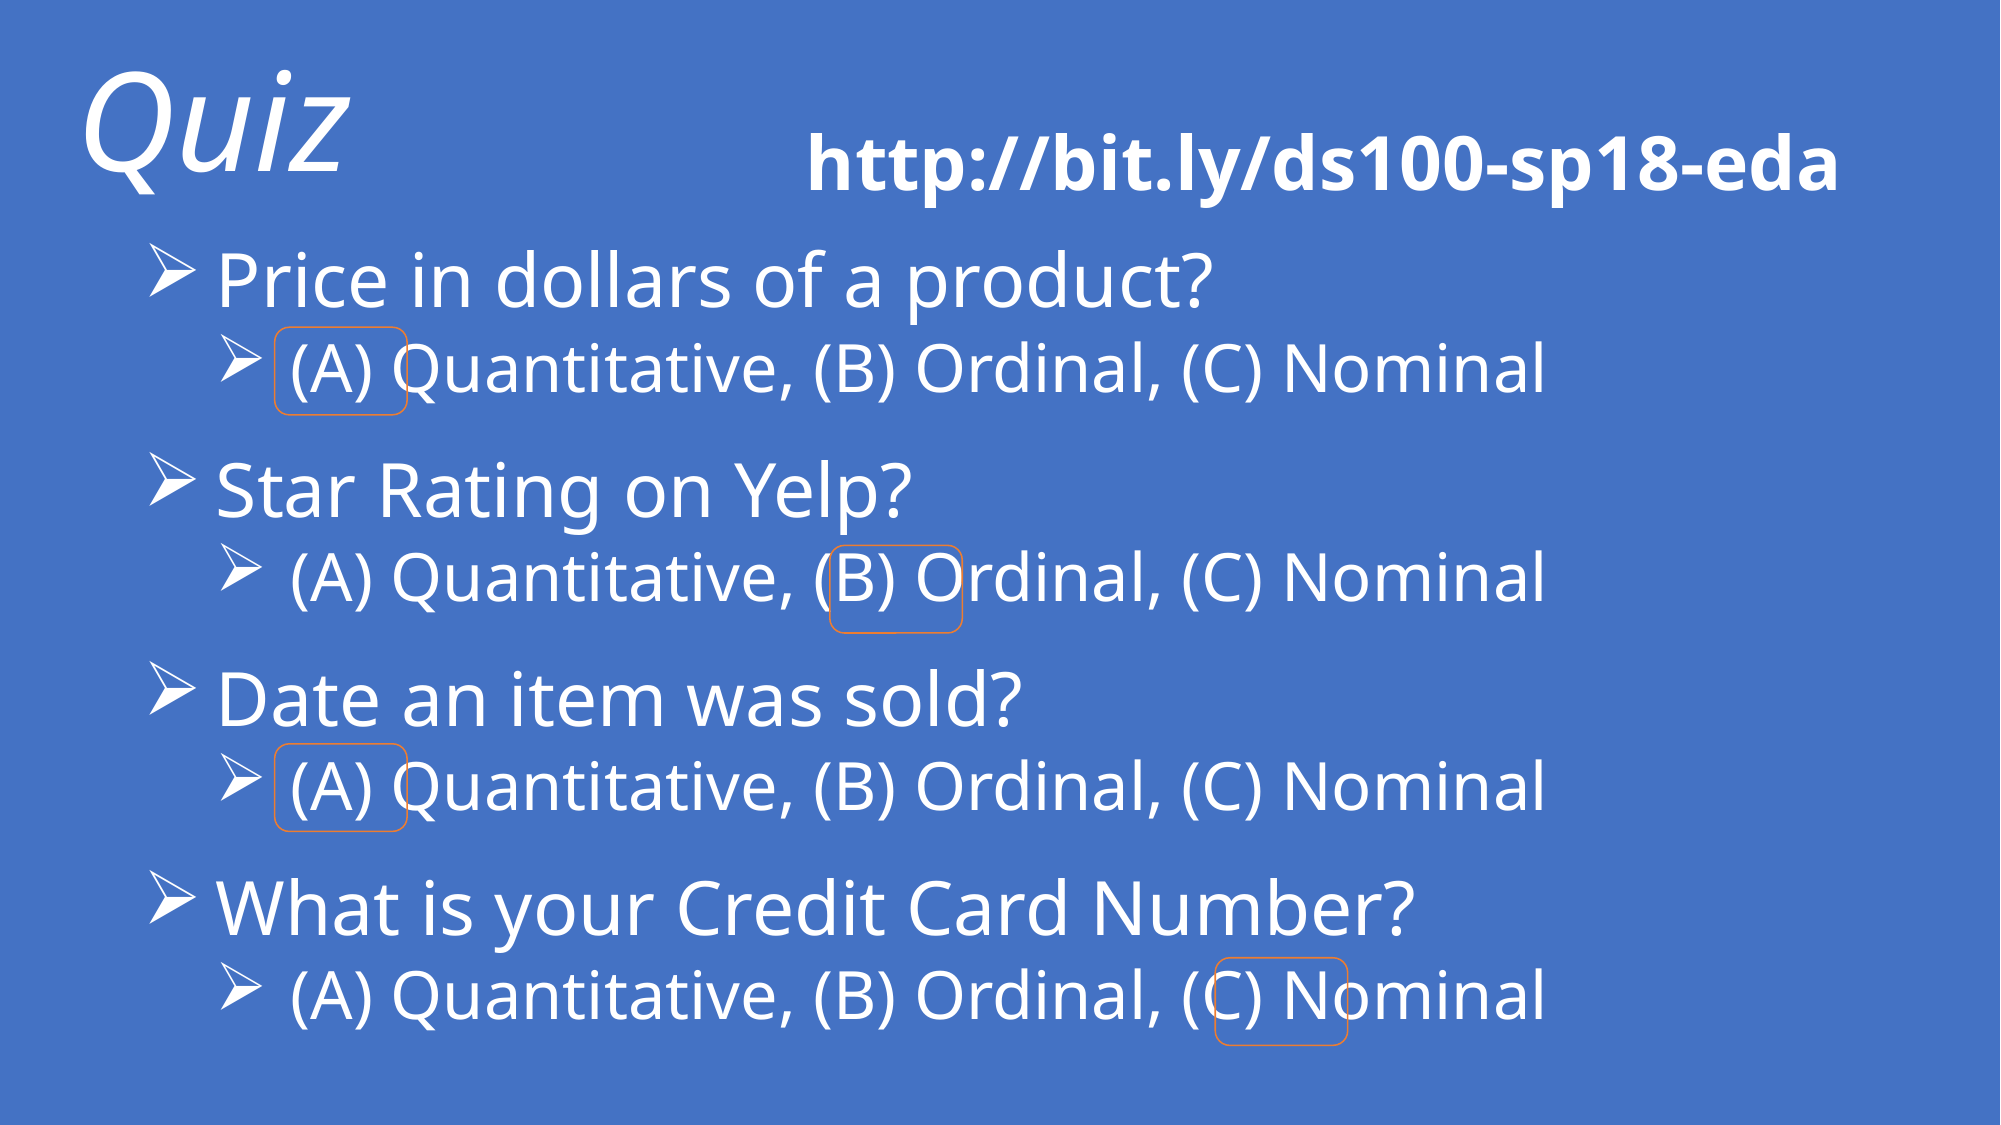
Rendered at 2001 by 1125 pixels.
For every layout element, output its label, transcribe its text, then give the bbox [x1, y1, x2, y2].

title Quiz [61, 18, 1834, 236]
text_box [1215, 957, 1348, 1046]
text_box [274, 327, 408, 415]
text_box [274, 743, 408, 832]
list Price in dollars of a product? (A) Quantitative, (B) Ordinal, (C) Nominal Star Rating on Yelp? (A) Quantitative, (B) Ordinal, (C) Nominal Date an item was sold? (A) Quantitative, (B) Ordinal, (C) Nominal What is your Credit Card Number? (A) Quantitative, (B) Ordinal, (C) Nominal [125, 235, 1905, 1085]
text_box [829, 545, 963, 634]
text_box http://bit.ly/ds100-sp18-eda [791, 108, 1877, 213]
